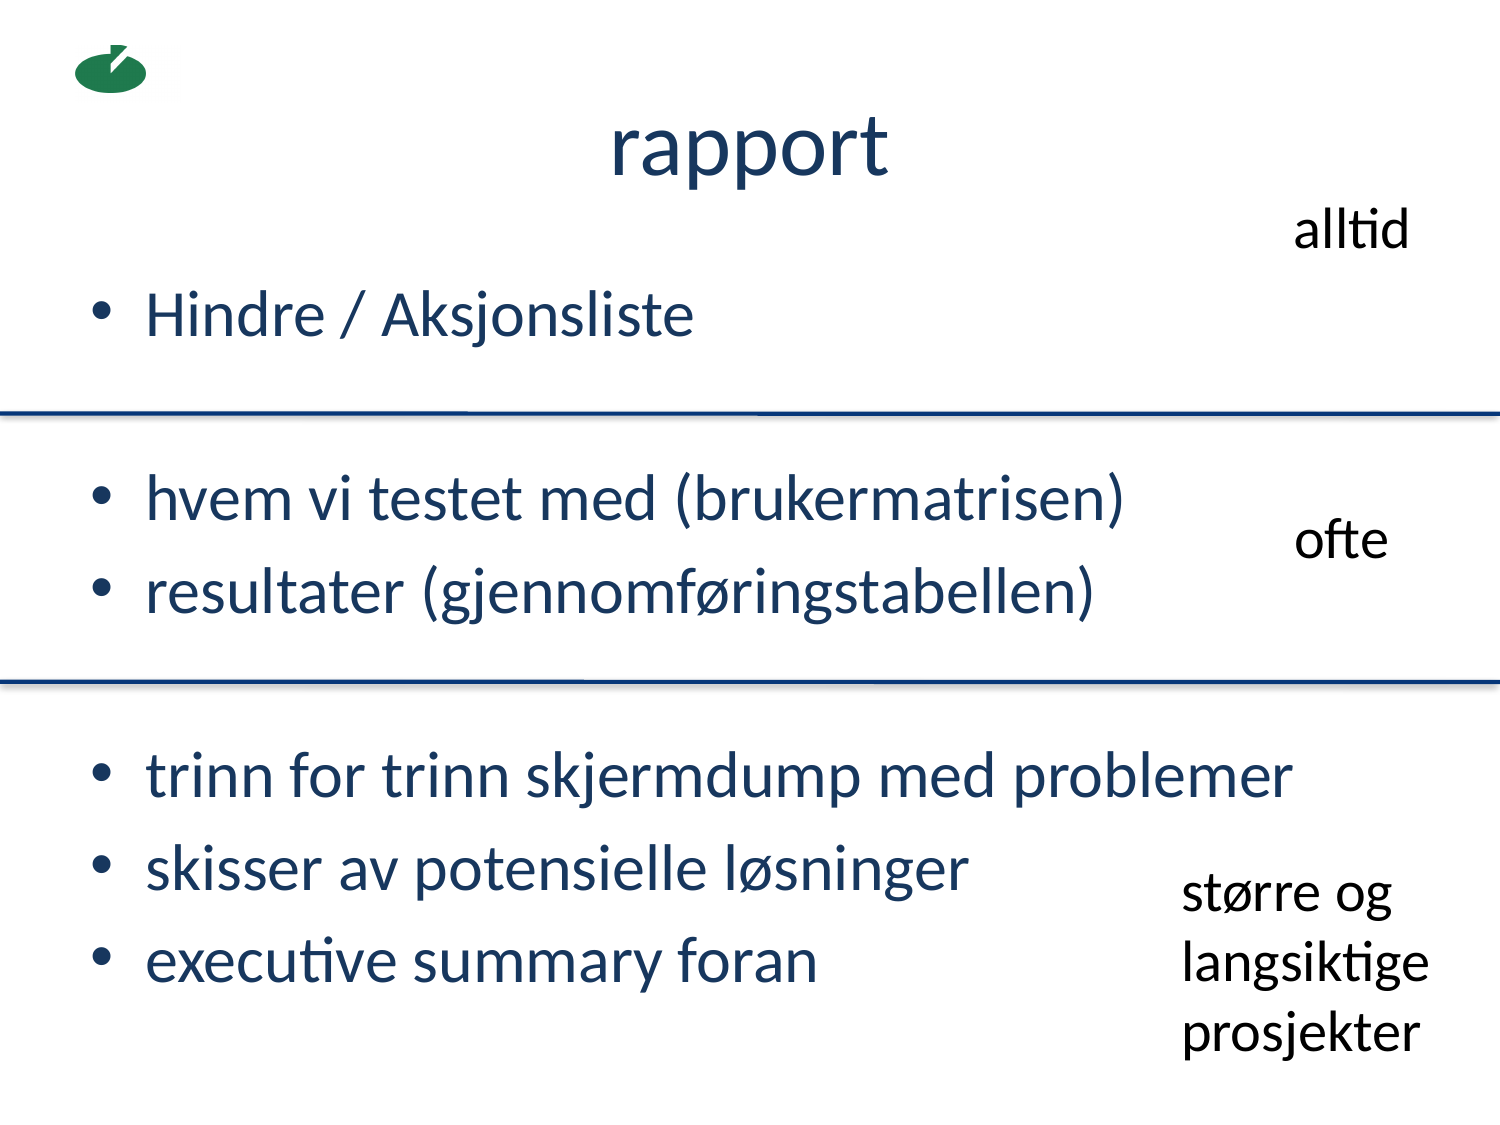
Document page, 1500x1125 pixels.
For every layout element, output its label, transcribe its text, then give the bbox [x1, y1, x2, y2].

list Hindre / Aksjonsliste hvem vi testet med (brukermatrisen) resultater (gjennomføringstabellen) trinn for trinn skjermdump med problemer skisser av potensielle løsninger executive summary foran [74, 423, 1426, 678]
text_box alltid [1279, 183, 1427, 268]
text_box større og langsiktige prosjekter [1166, 846, 1447, 1071]
list Hindre / Aksjonsliste hvem vi testet med (brukermatrisen) resultater (gjennomføringstabellen) trinn for trinn skjermdump med problemer skisser av potensielle løsninger executive summary foran [74, 693, 1426, 1006]
list Hindre / Aksjonsliste hvem vi testet med (brukermatrisen) resultater (gjennomføringstabellen) trinn for trinn skjermdump med problemer skisser av potensielle løsninger executive summary foran [74, 262, 1426, 410]
text_box ofte [1279, 492, 1405, 578]
title rapport [74, 44, 1426, 233]
